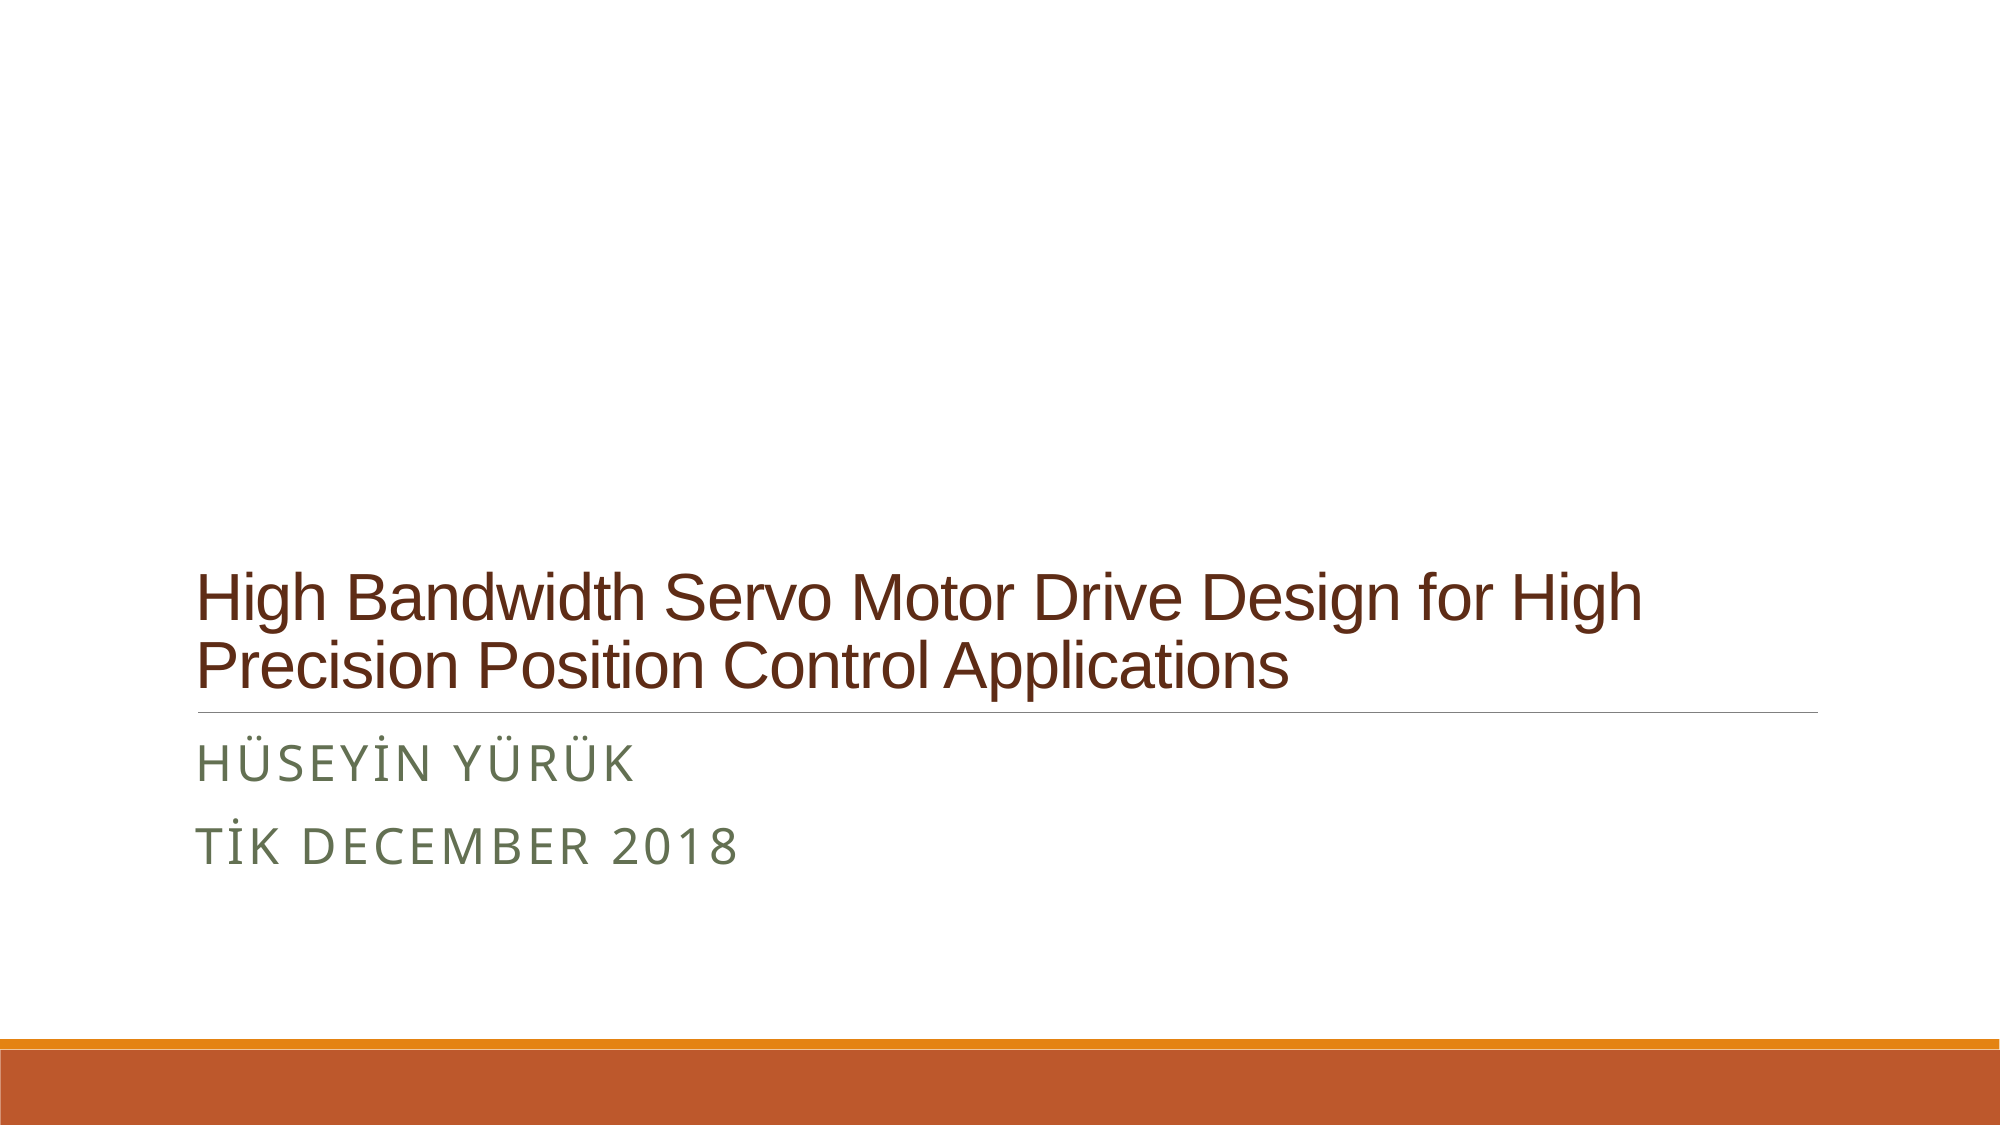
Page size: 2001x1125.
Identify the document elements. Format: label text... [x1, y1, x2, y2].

title High Bandwidth Servo Motor Drive Design for High Precision Position Control Applications [180, 124, 1830, 710]
subtitle Hüseyİn YÜRÜK TİK DECEMBER 2018 [180, 730, 1831, 919]
